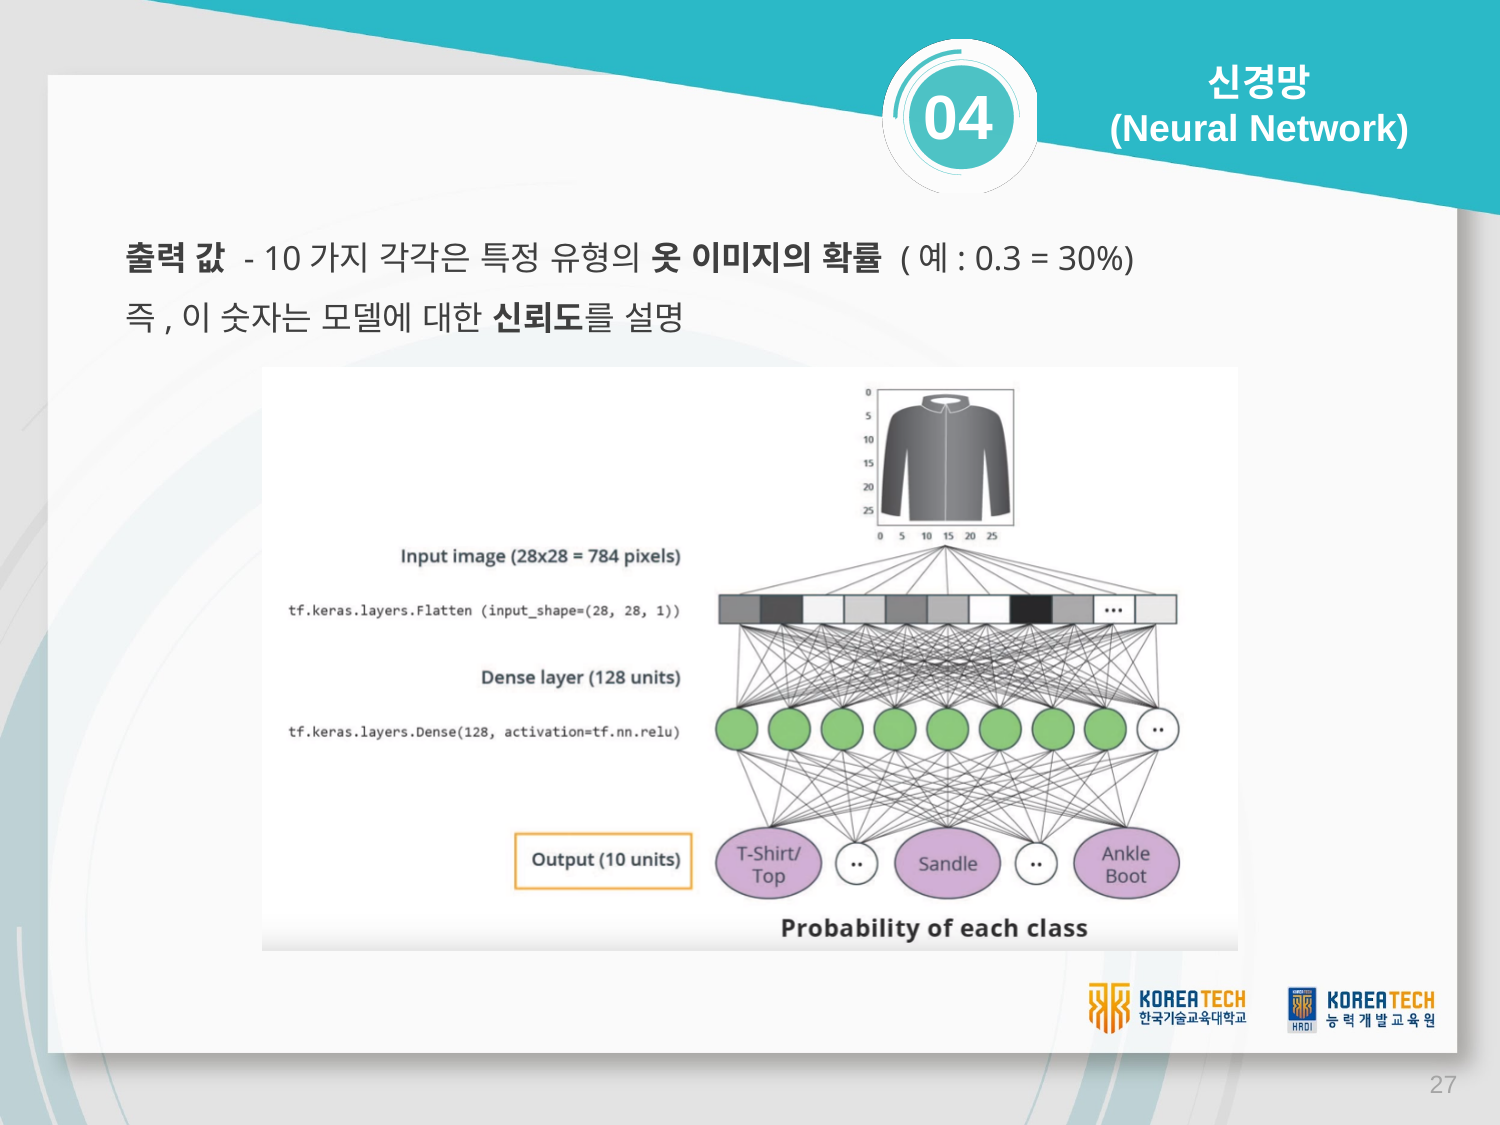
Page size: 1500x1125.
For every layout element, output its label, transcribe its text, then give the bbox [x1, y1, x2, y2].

text_box 출력 값 - 10가지 각각은 특정 유형의 옷 이미지의 확률 (예: 0.3 = 30%) 즉,이 숫자는 모델에 대한 신뢰도를 설명 [110, 210, 1401, 331]
picture [0, 0, 1500, 1125]
slide_number 27 [1225, 1053, 1473, 1114]
text_box 신경망 (Neural Network) [1041, 51, 1483, 150]
